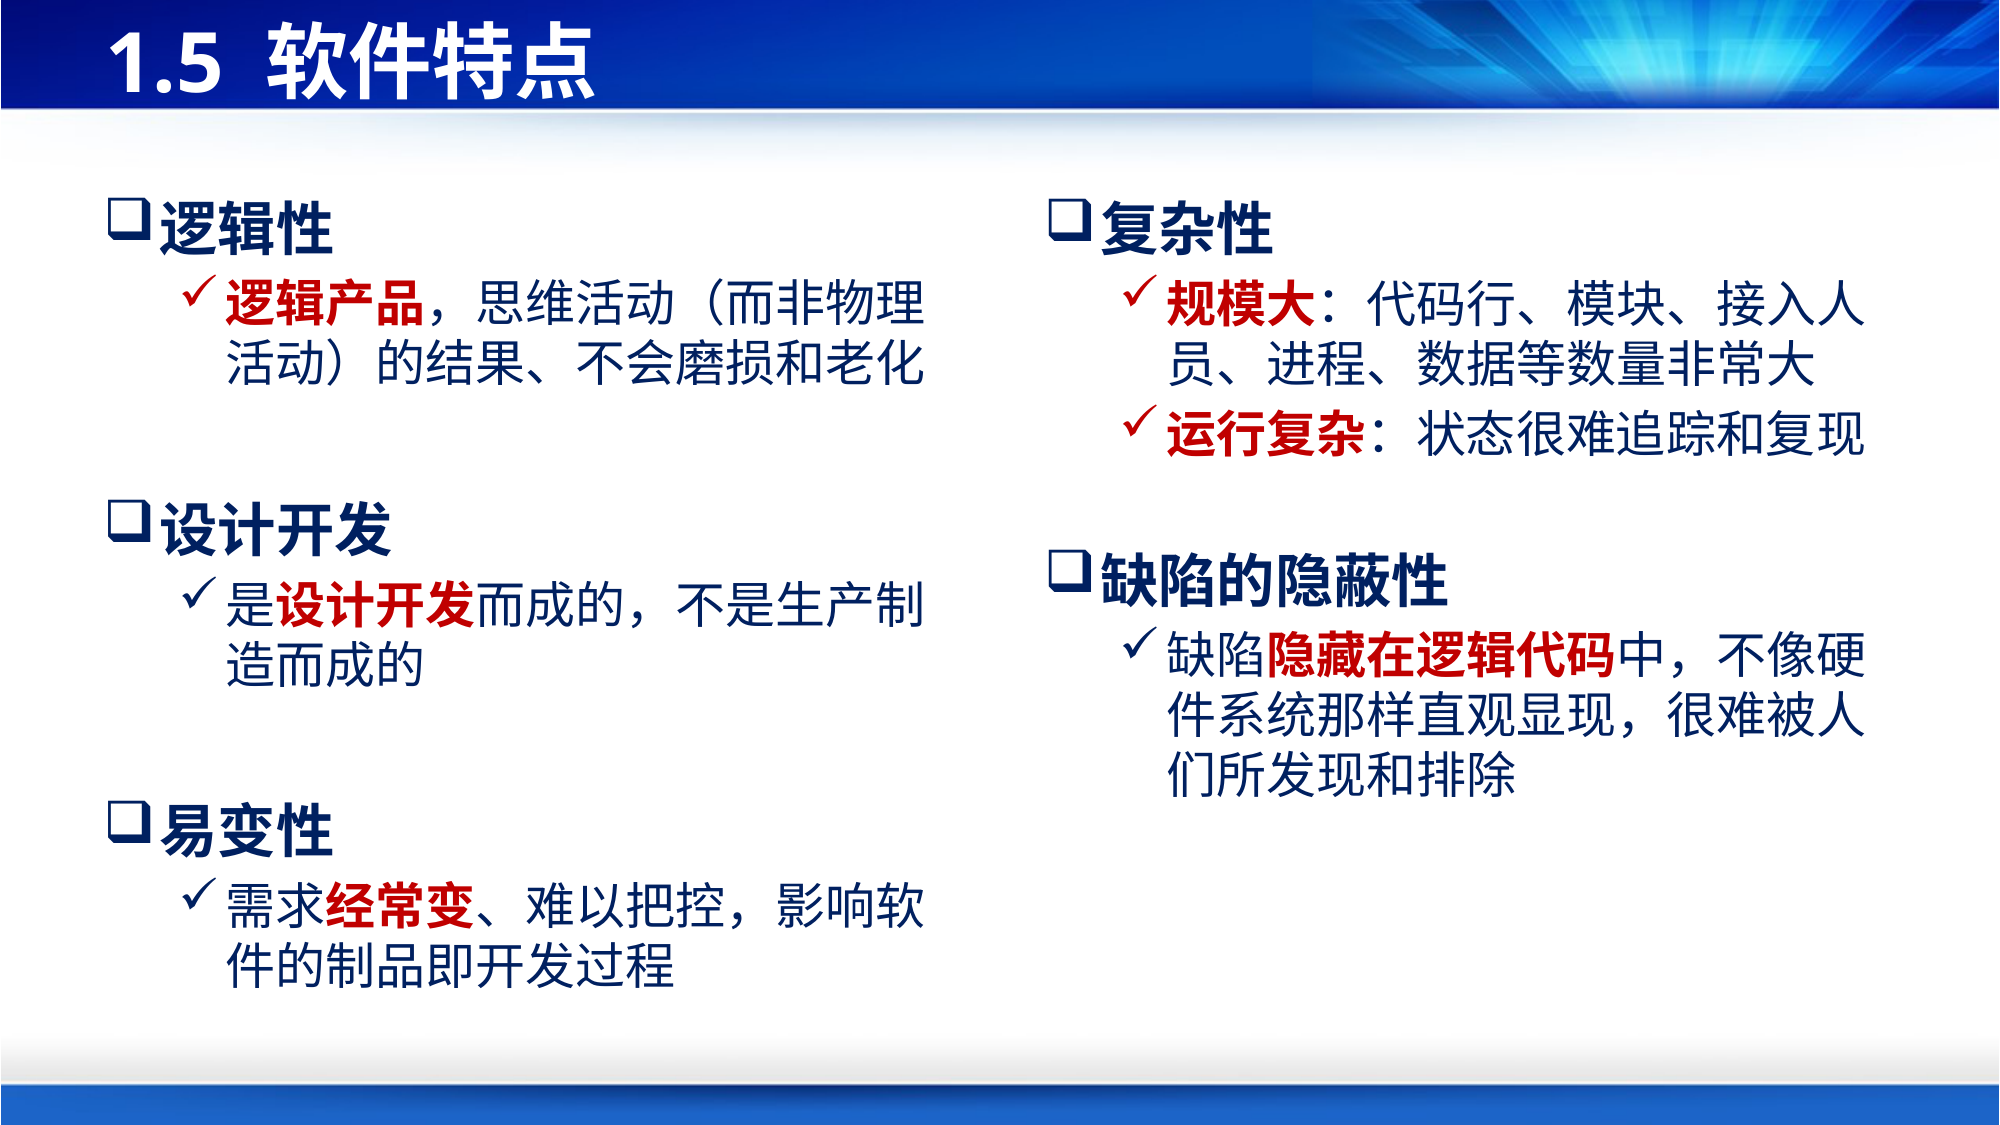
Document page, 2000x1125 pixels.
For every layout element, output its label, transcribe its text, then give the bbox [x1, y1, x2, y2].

list 逻辑性 逻辑产品，思维活动（而非物理活动）的结果、不会磨损和老化 设计开发 是设计开发而成的，不是生产制造而成的 易变性 需求经常变、难以把控，影响软件的制品即开发过程 [88, 184, 983, 1012]
picture [1, 0, 1999, 1125]
text_box 复杂性 规模大：代码行、模块、接入人员、进程、数据等数量非常大 运行复杂：状态很难追踪和复现 缺陷的隐蔽性 缺陷隐藏在逻辑代码中，不像硬件系统那样直观显现，很难被人们所发现和排除 [1029, 184, 1923, 1012]
title 1.5 软件特点 [90, 1, 1880, 118]
